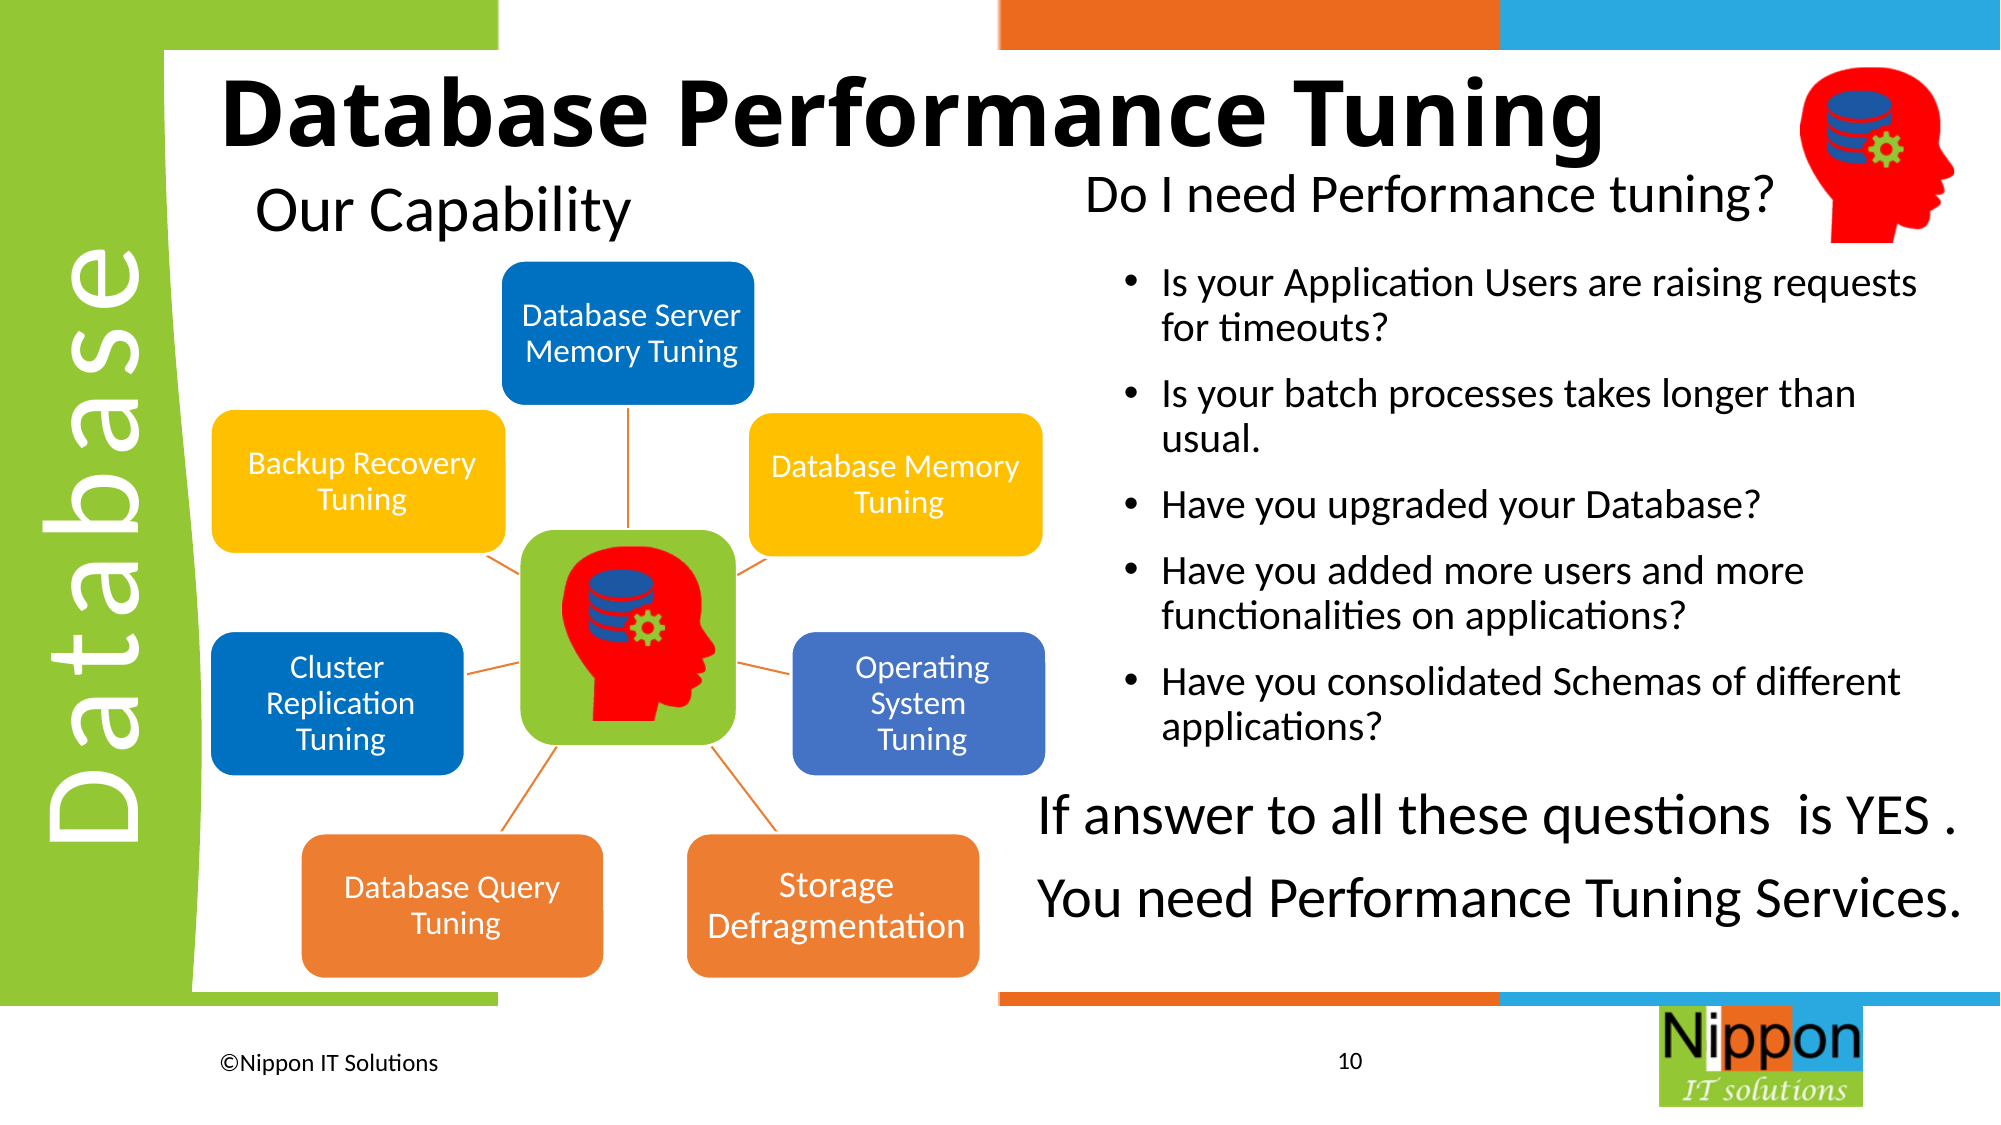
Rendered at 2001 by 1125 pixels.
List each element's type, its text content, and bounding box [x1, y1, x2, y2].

text_box If answer to all these questions is YES . You need Performance Tuning Services. [1059, 773, 1990, 939]
picture [1794, 59, 1971, 261]
picture [555, 538, 732, 739]
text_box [198, 258, 1059, 987]
text_box Do I need Performance tuning? [1070, 146, 1794, 232]
text_box Our Capability [240, 167, 1002, 254]
footer ©Nippon IT Solutions [204, 1039, 1061, 1099]
picture [0, 992, 2000, 1107]
text_box Database Performance Tuning [204, 59, 1794, 170]
text_box Database [0, 194, 174, 903]
picture [0, 0, 2000, 50]
text_box Is your Application Users are raising requests for timeouts? Is your batch processes takes longer than usual. Have you upgraded your Database? Have you added more users and more functionalities on applications? Have you consolidated Schemas of different applications? [1108, 253, 1969, 766]
slide_number 10 [1322, 1037, 1483, 1098]
